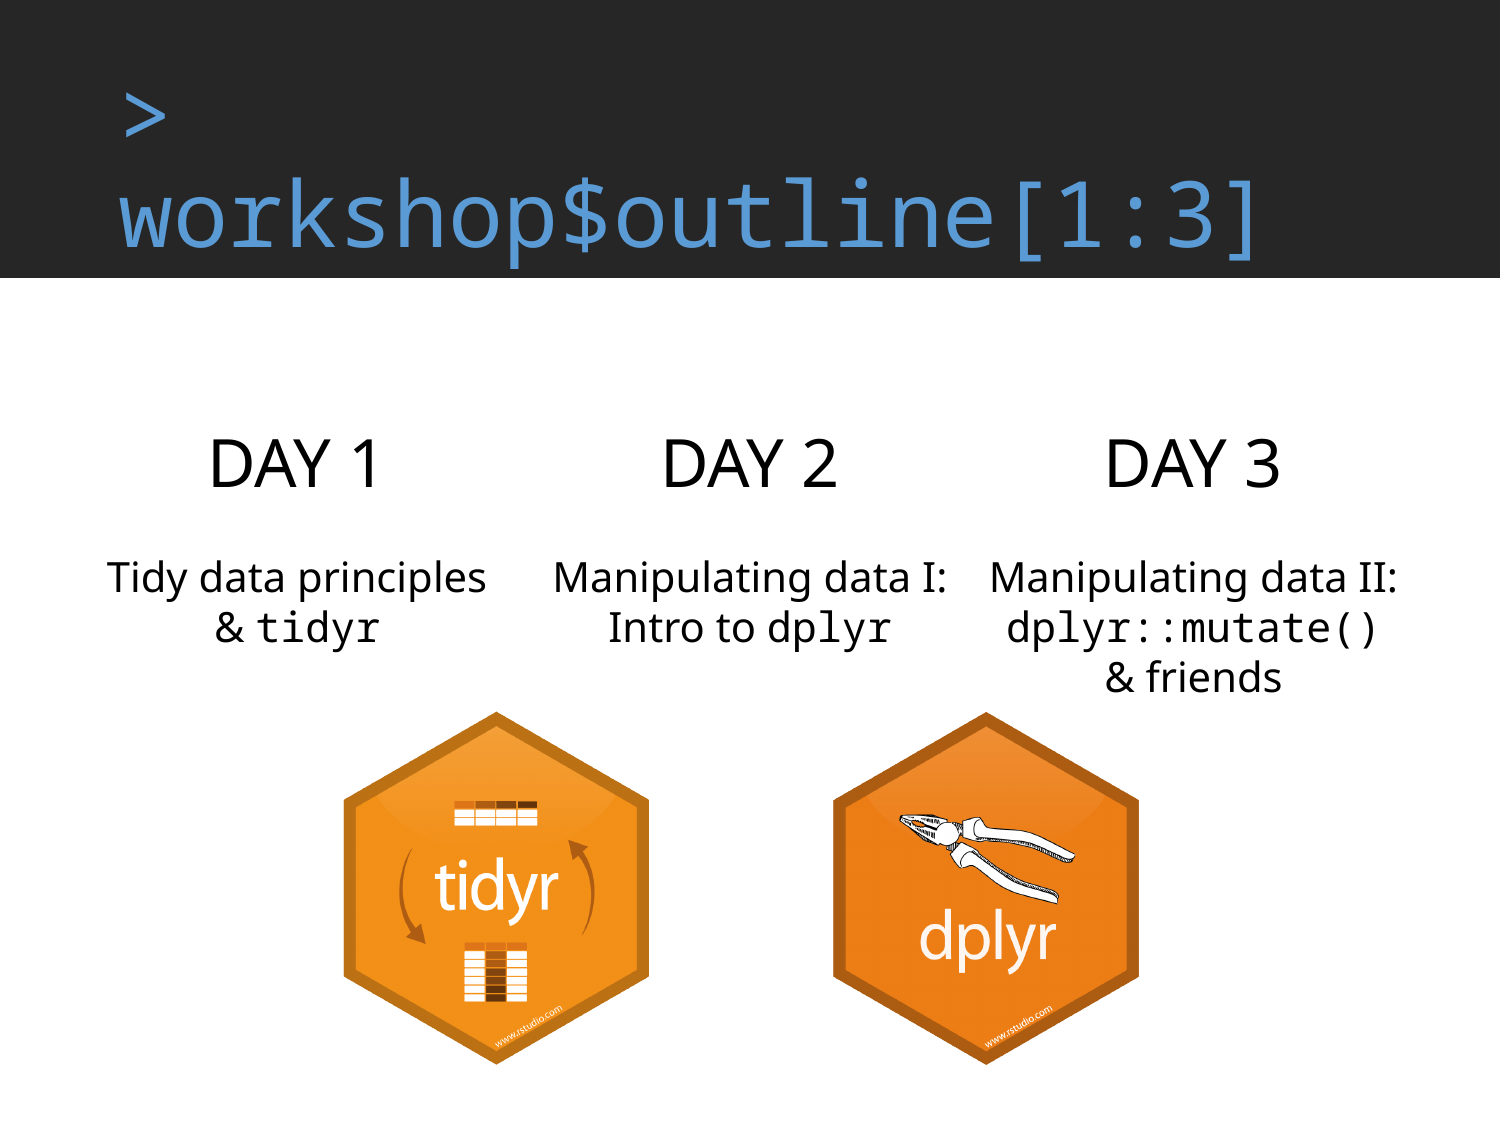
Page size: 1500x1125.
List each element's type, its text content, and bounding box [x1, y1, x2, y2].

text_box [0, 0, 1500, 278]
picture [343, 711, 649, 1066]
picture [833, 711, 1139, 1066]
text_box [98, 413, 1403, 712]
title > workshop$outline[1:3] [103, 59, 1397, 278]
